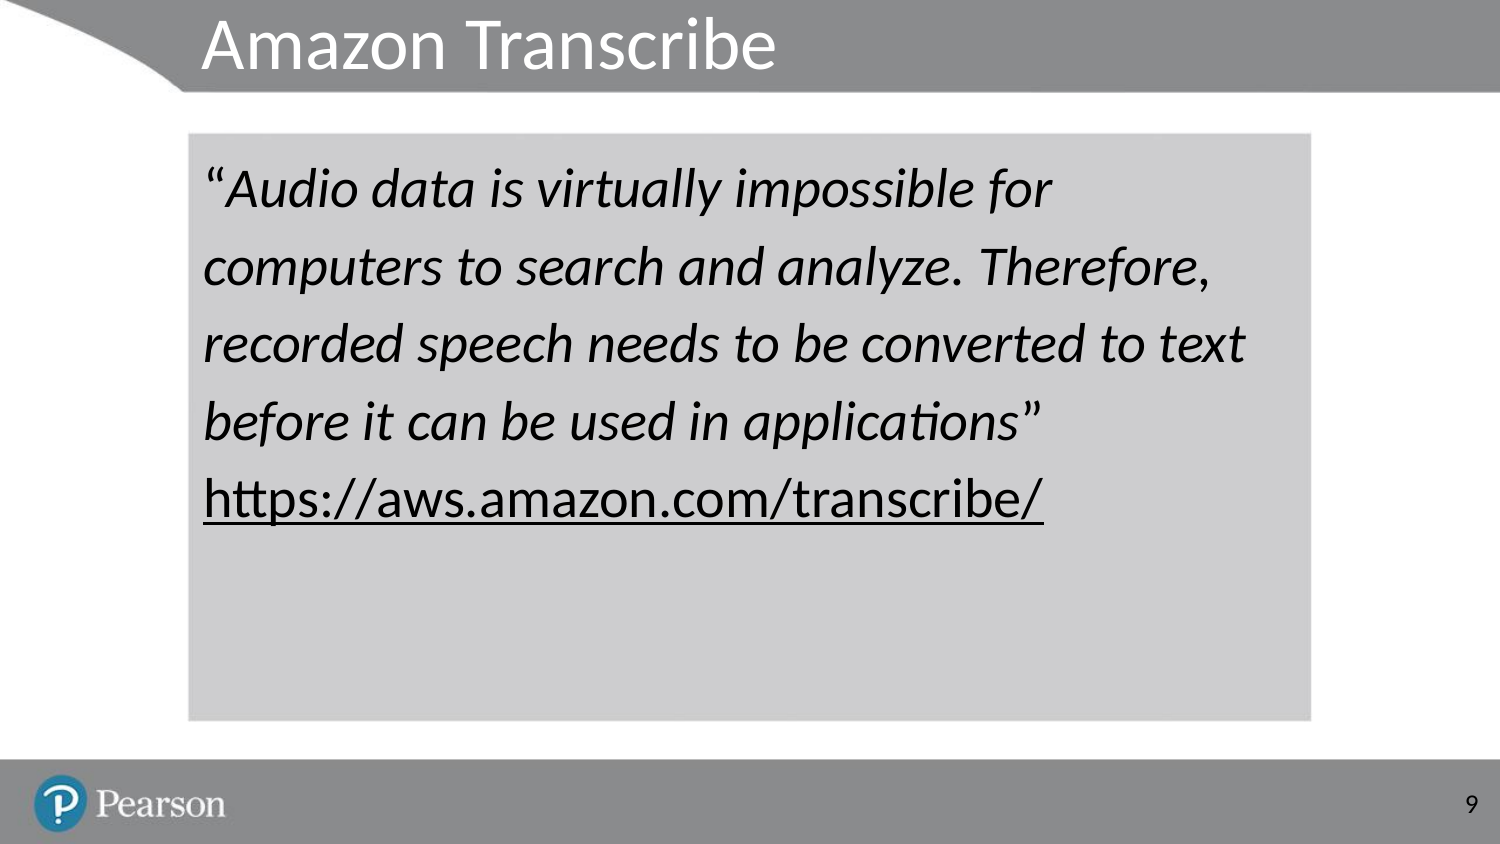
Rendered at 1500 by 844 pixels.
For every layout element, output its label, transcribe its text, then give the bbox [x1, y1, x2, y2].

title Amazon Transcribe [186, 0, 1426, 80]
picture [0, 0, 1500, 844]
list “Audio data is virtually impossible for computers to search and analyze. Therefore, recorded speech needs to be converted to text before it can be used in applications” https://aws.amazon.com/transcribe/ [188, 133, 1311, 716]
slide_number ‹#› [1403, 779, 1494, 844]
